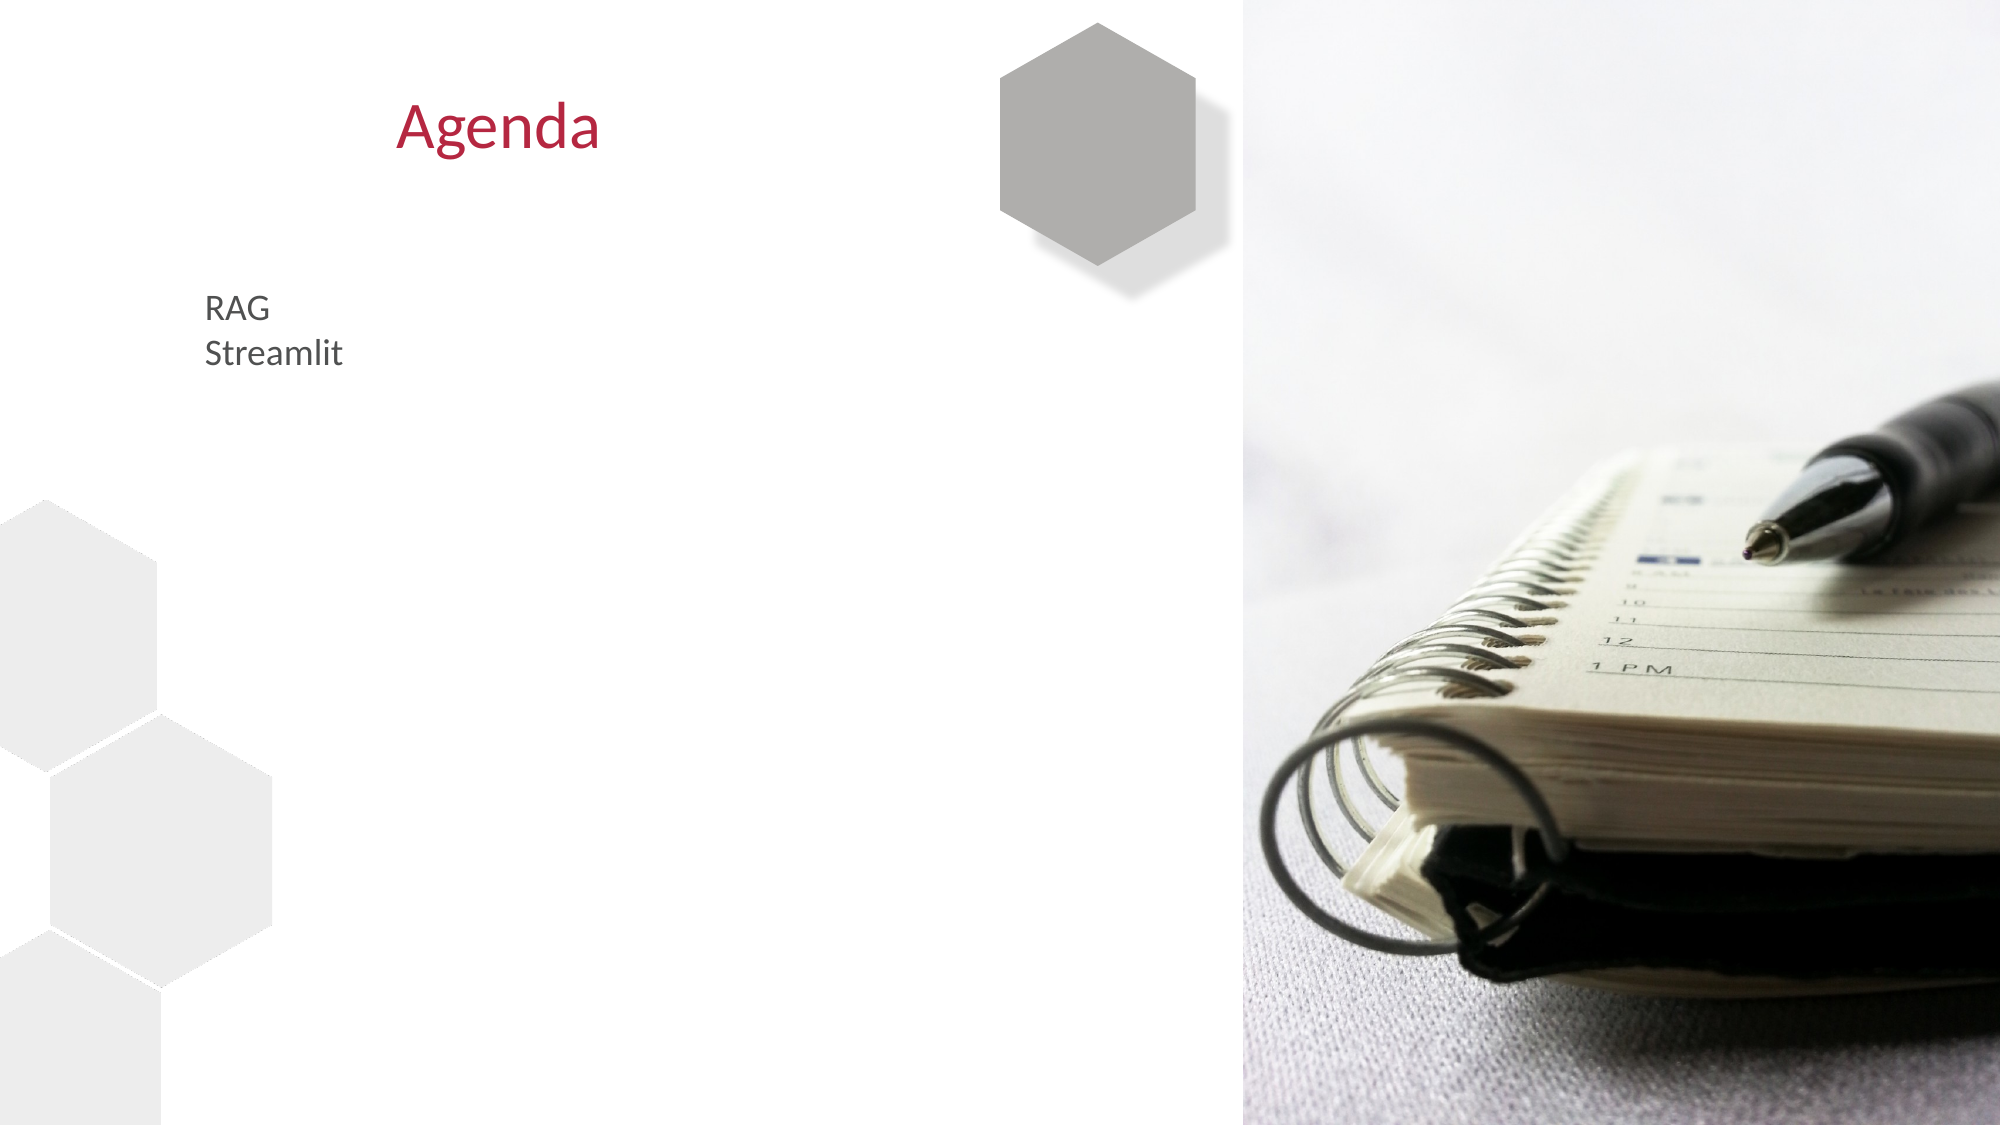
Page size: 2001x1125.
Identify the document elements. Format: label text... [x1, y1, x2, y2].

picture [0, 500, 273, 1125]
text_box RAG Streamlit [190, 275, 359, 381]
picture [1243, 0, 2000, 1125]
title Agenda [45, 74, 953, 175]
